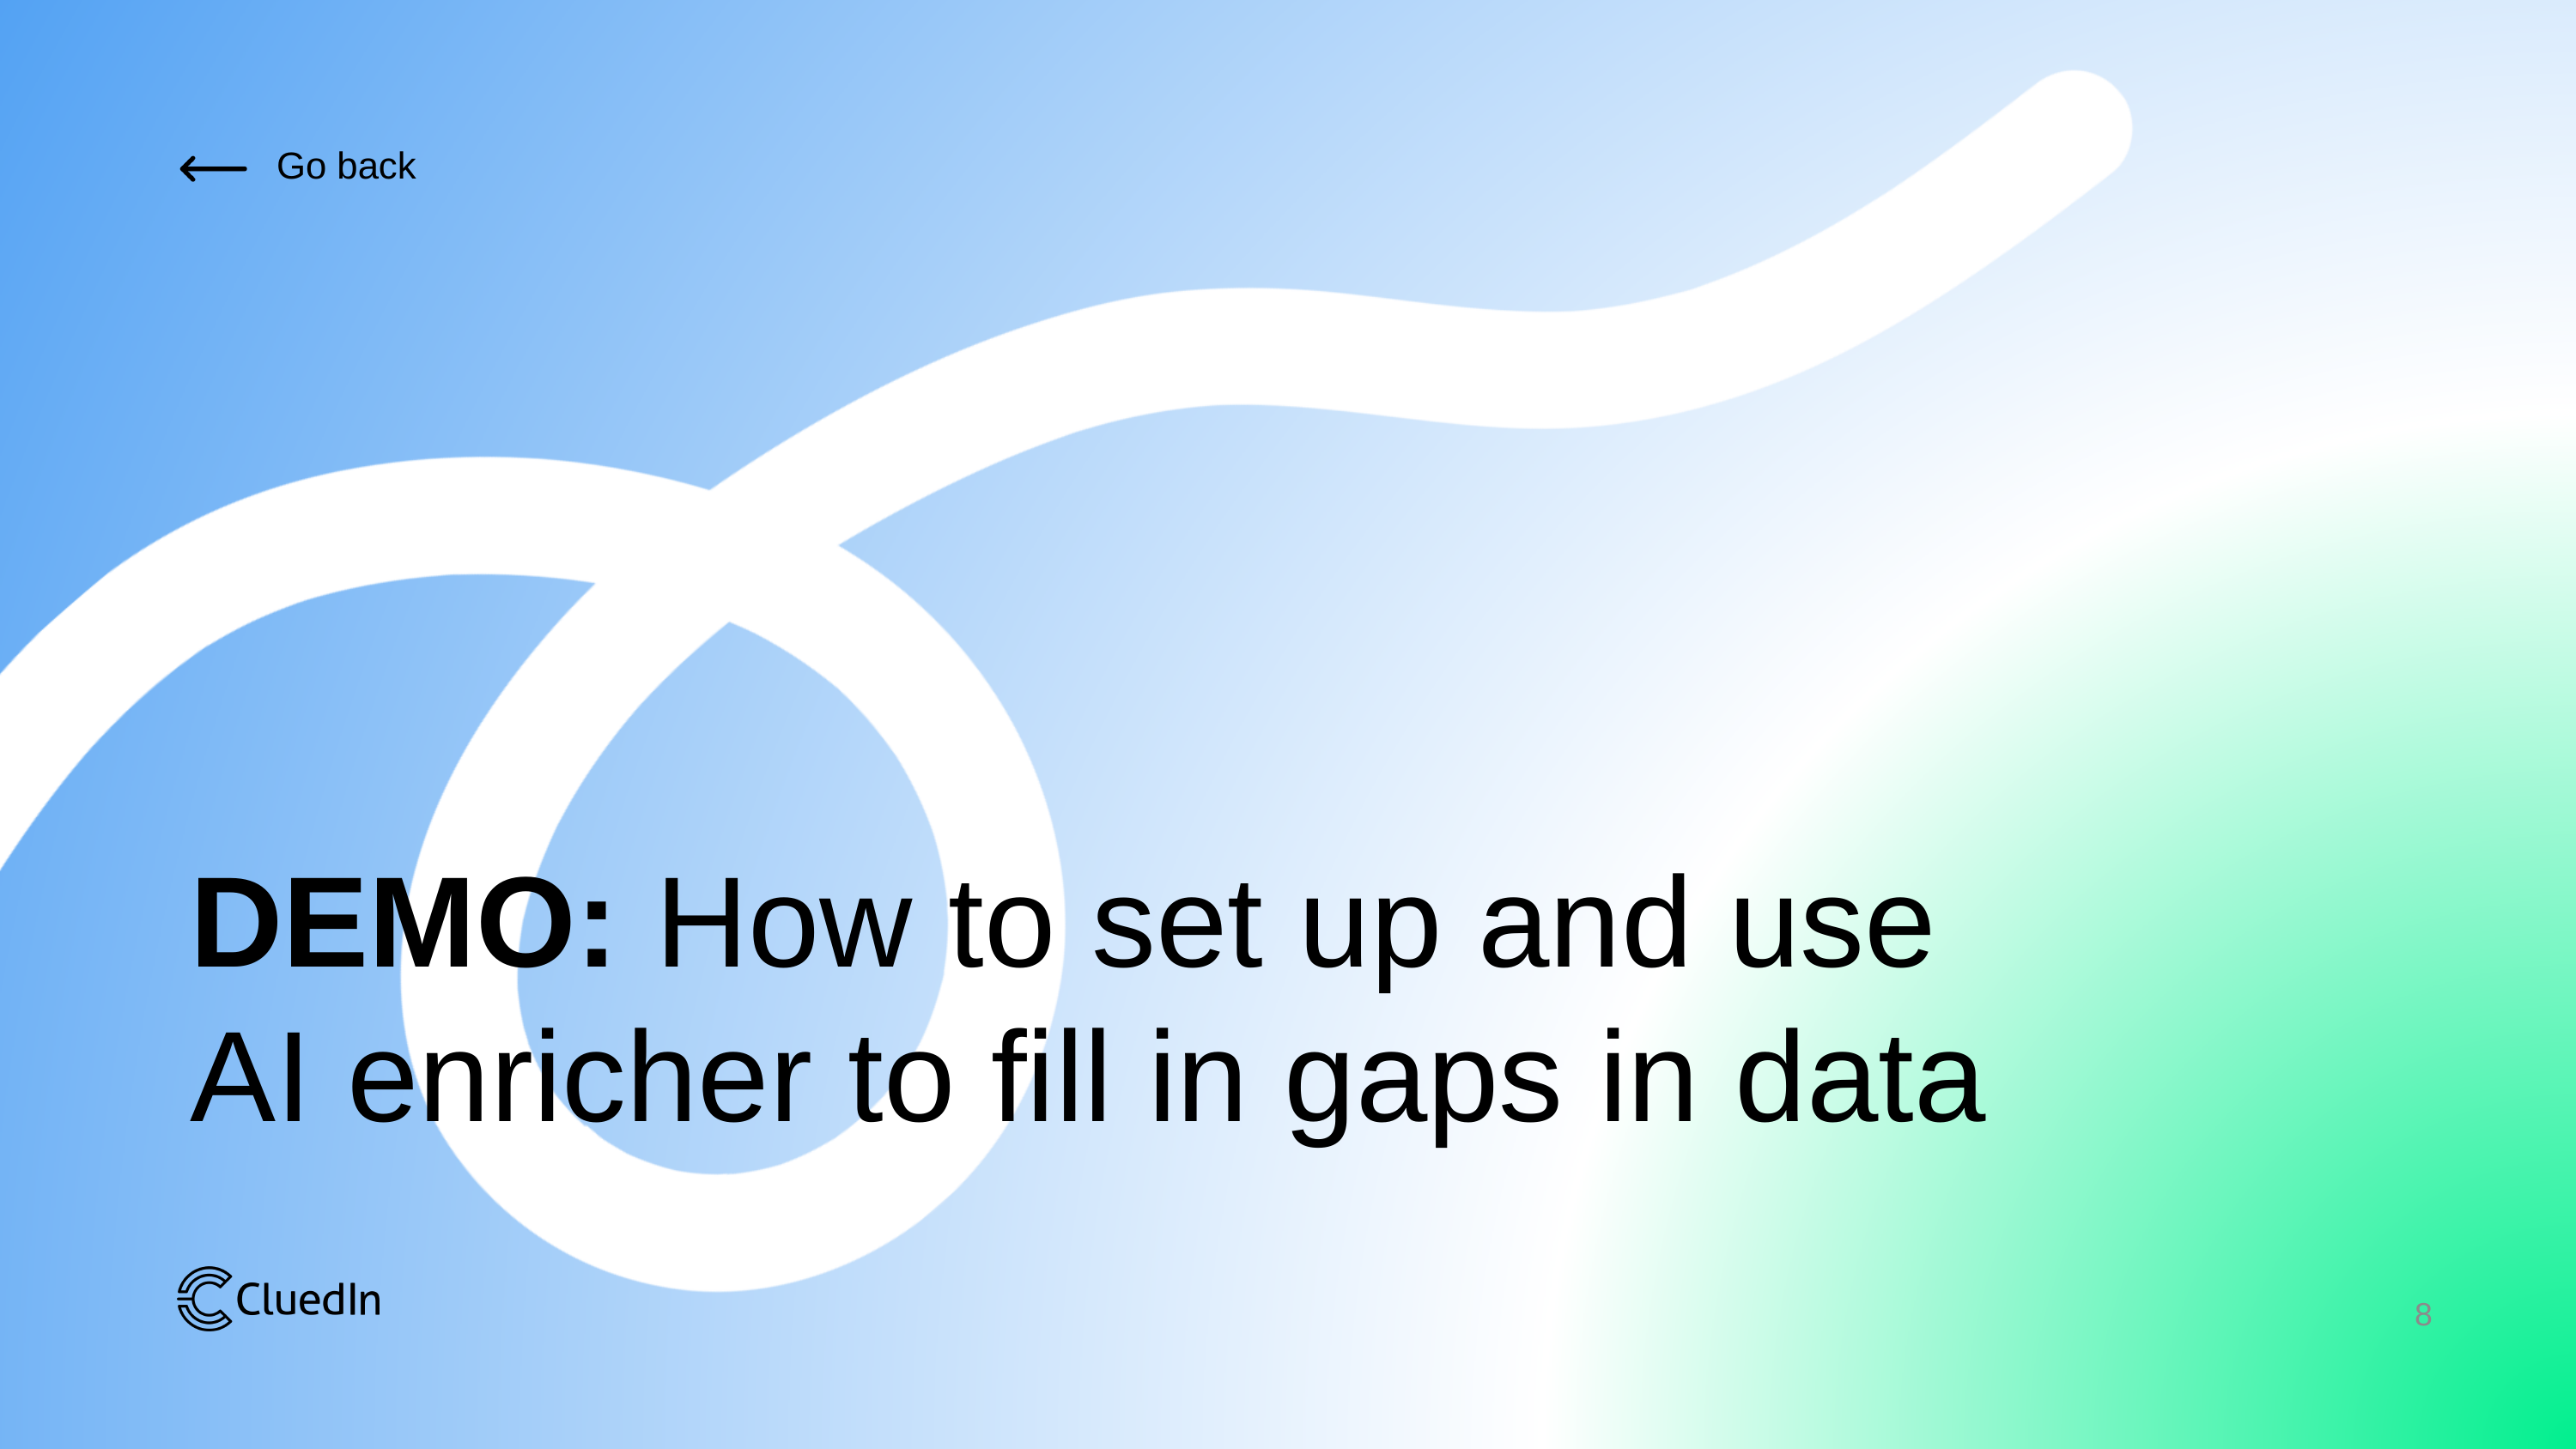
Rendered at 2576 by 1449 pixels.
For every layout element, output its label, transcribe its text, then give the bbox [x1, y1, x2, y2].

list DEMO: How to set up and use AI enricher to fill in gaps in data [177, 811, 2445, 1173]
slide_number 8 [1865, 1274, 2445, 1352]
picture [0, 0, 2576, 1449]
